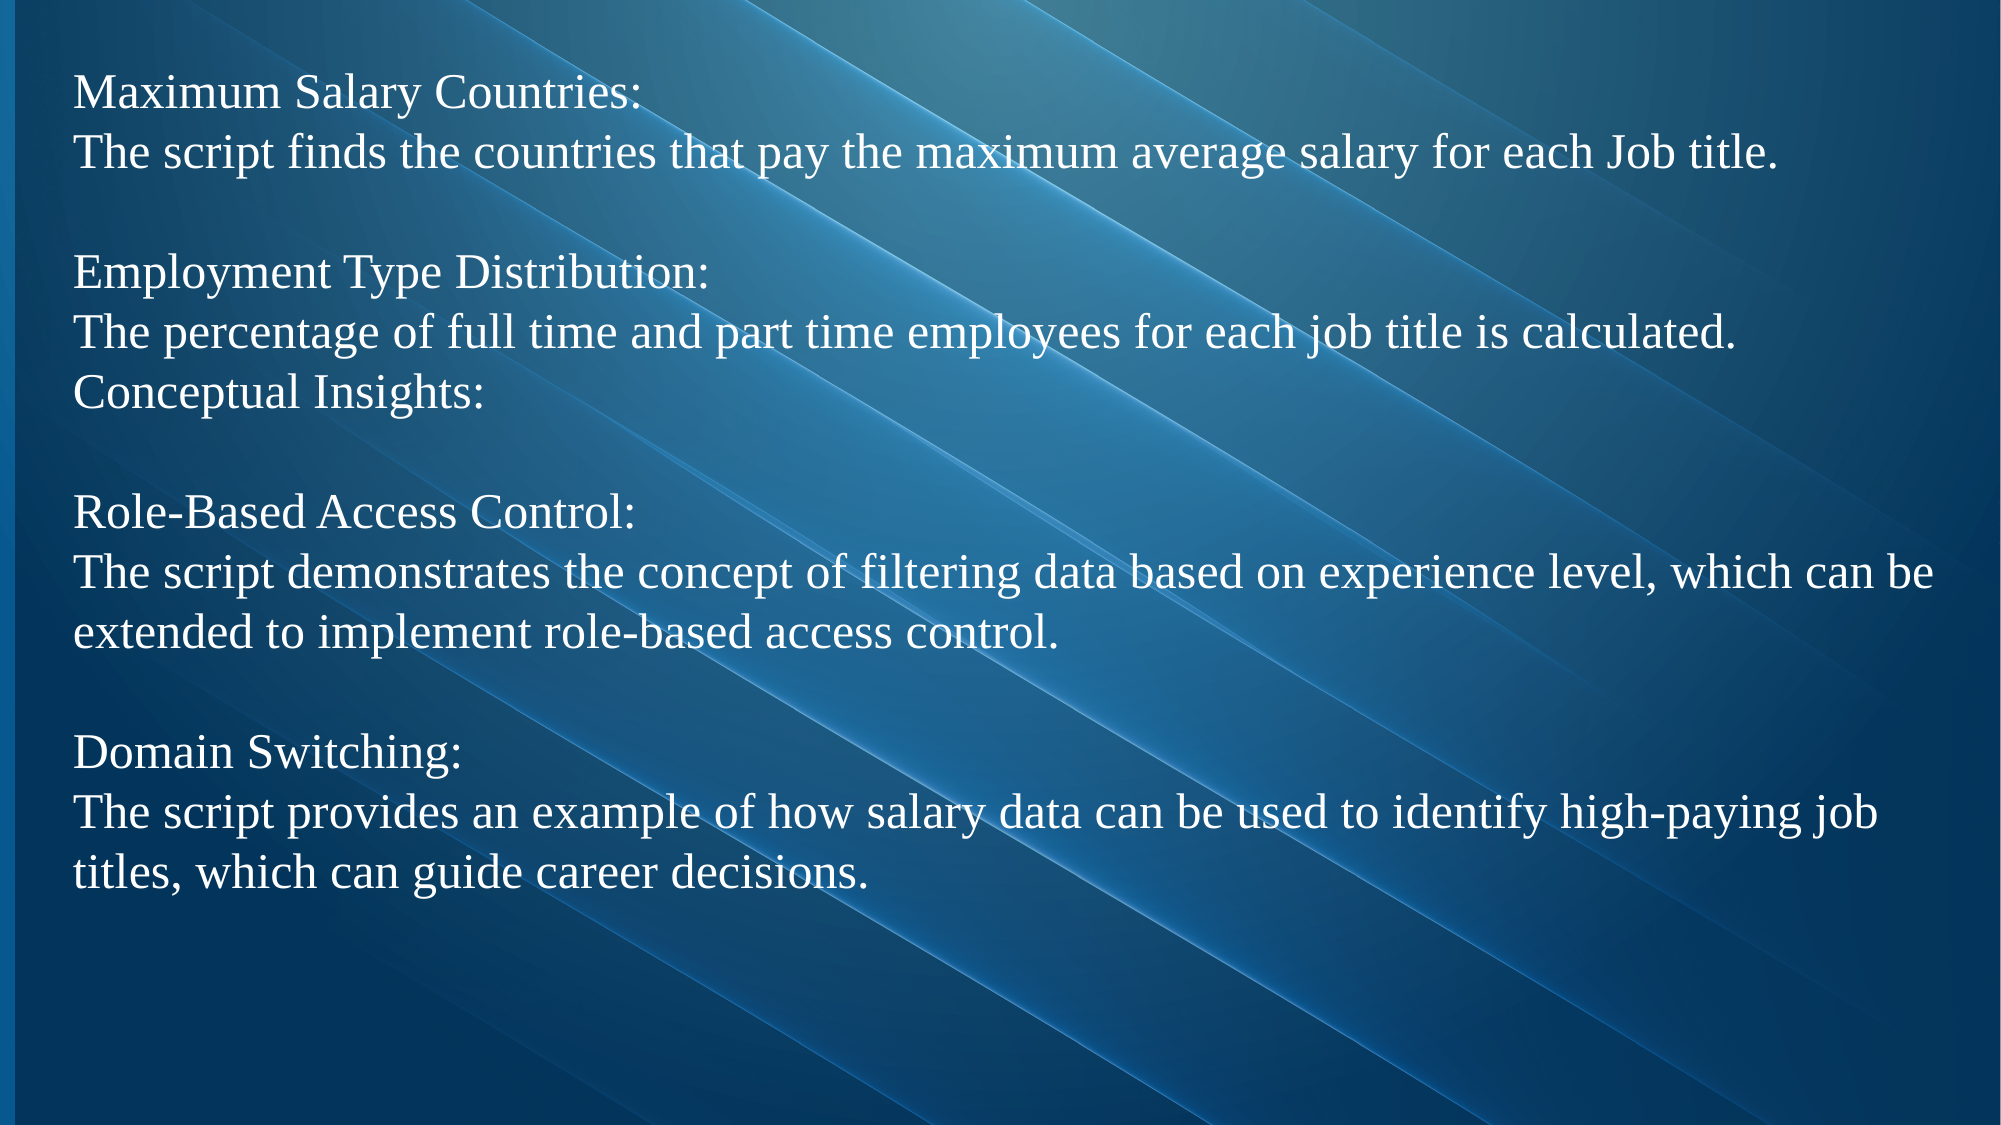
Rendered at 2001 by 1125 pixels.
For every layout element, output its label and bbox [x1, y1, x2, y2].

picture [15, 0, 2000, 1125]
text_box [0, 0, 15, 1125]
